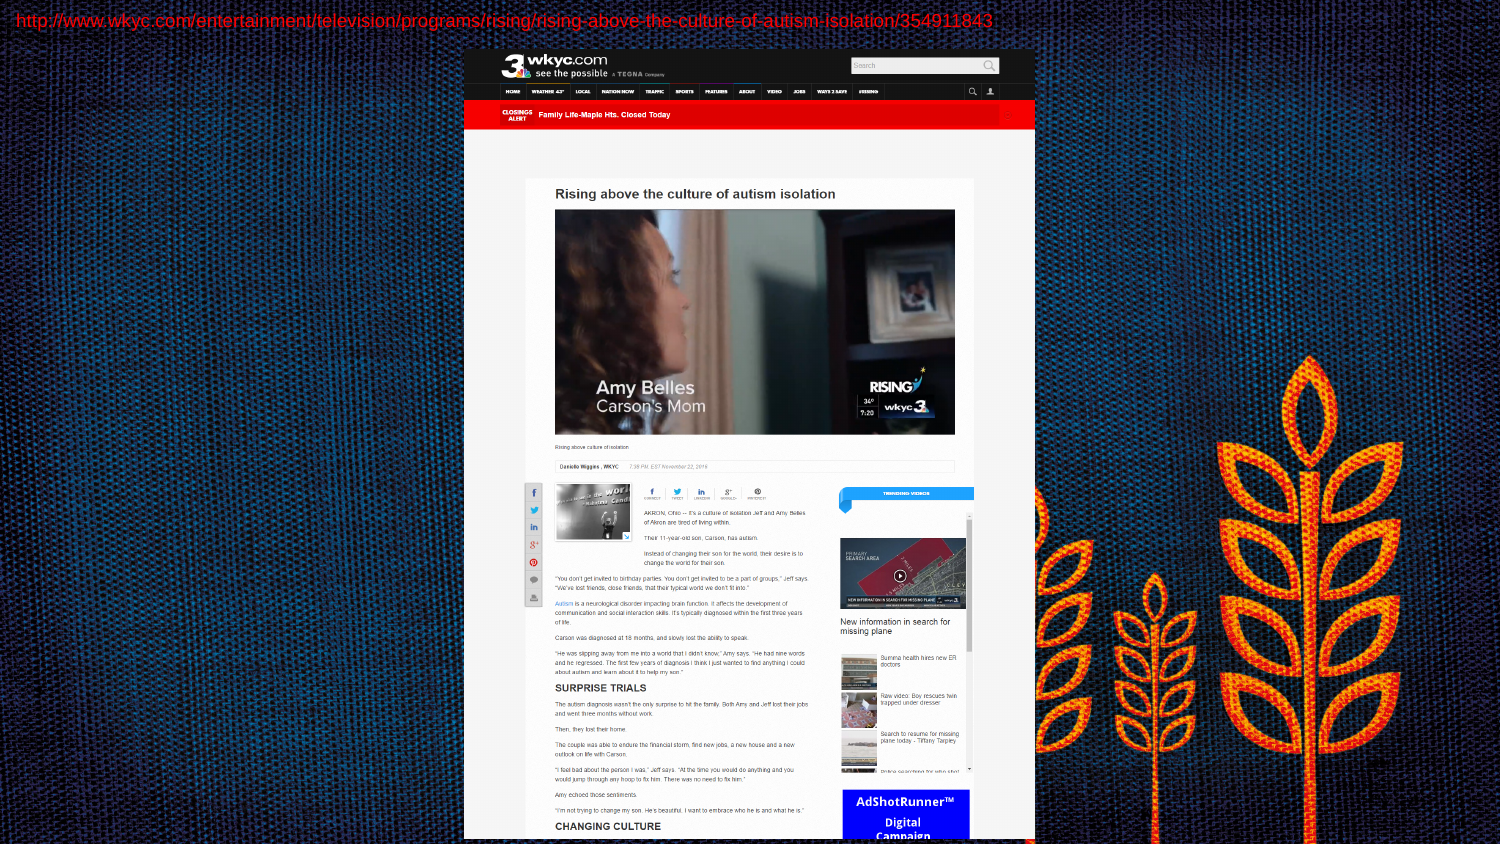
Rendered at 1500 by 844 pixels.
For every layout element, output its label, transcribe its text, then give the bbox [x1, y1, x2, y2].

picture [0, 0, 1500, 844]
text_box http://www.wkyc.com/entertainment/television/programs/rising/rising-above-the-culture-of-autism-isolation/354911843 [1, 1, 1380, 92]
